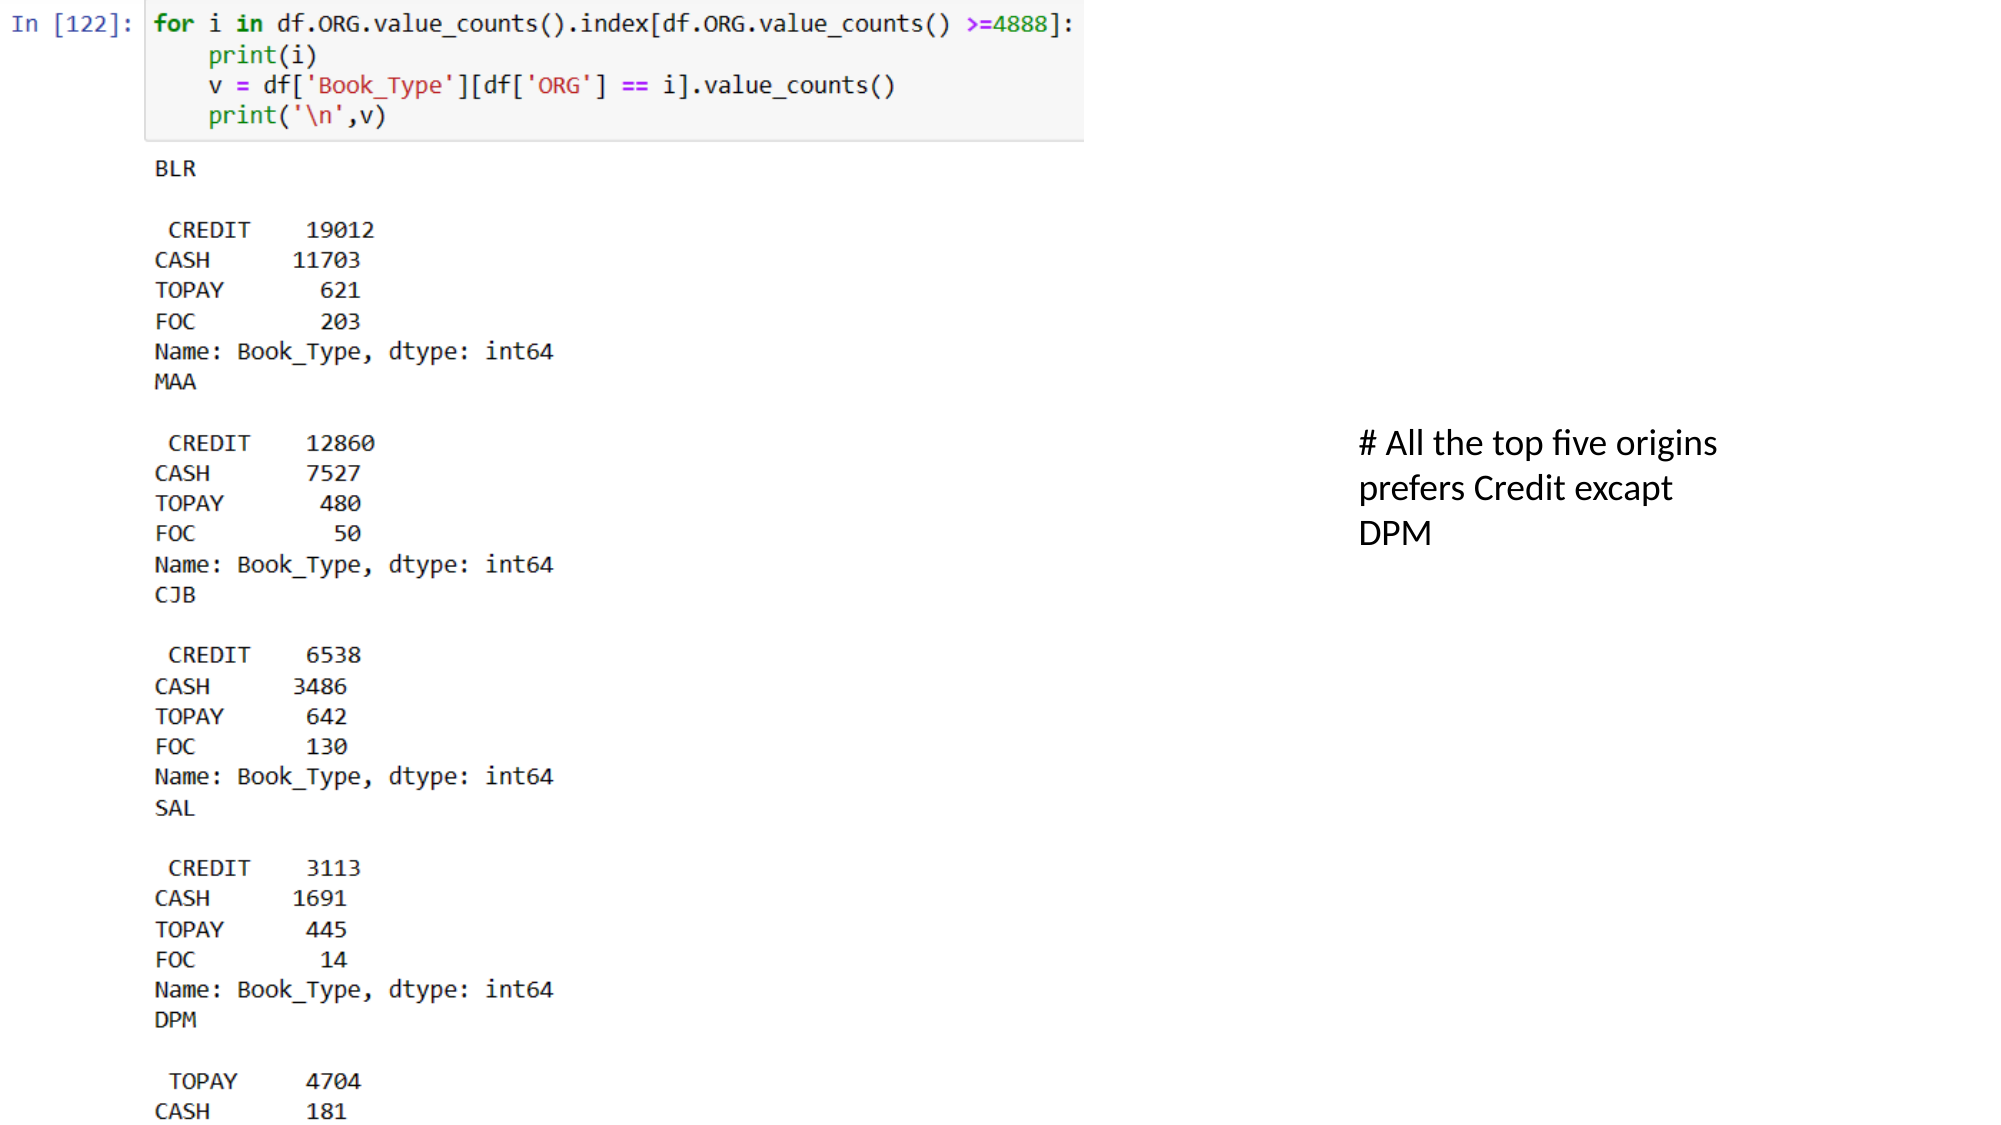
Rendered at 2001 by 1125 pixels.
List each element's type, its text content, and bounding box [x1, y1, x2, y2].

picture [0, 0, 1084, 1125]
text_box # All the top five origins prefers Credit excapt DPM [1343, 410, 1735, 561]
